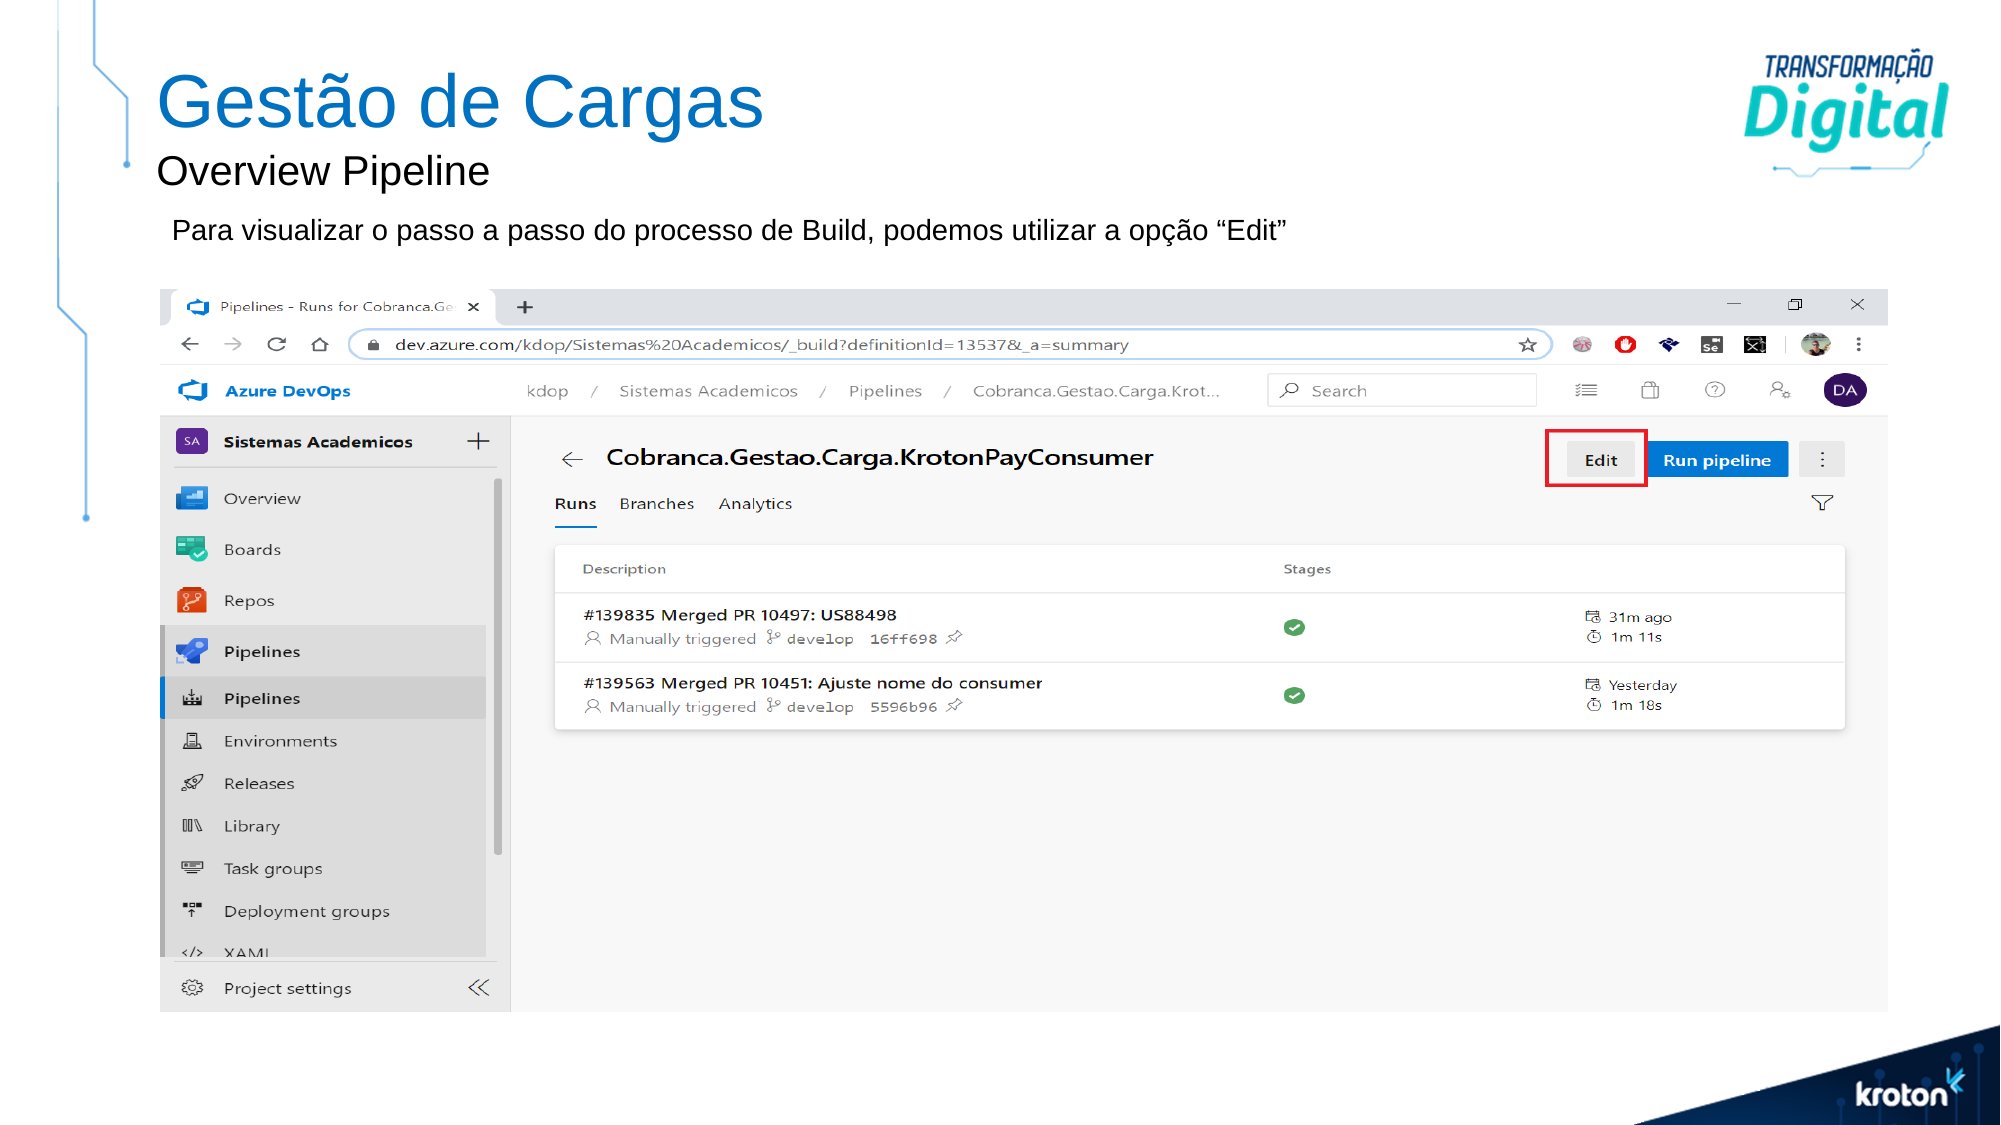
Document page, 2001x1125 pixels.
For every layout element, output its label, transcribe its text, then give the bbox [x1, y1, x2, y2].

picture [0, 0, 2000, 1125]
list Gestão de Cargas [141, 56, 1691, 142]
text_box Para visualizar o passo a passo do processo de Build, podemos utilizar a opção “Edit” [157, 204, 1304, 254]
text_box Overview Pipeline [141, 142, 1691, 203]
